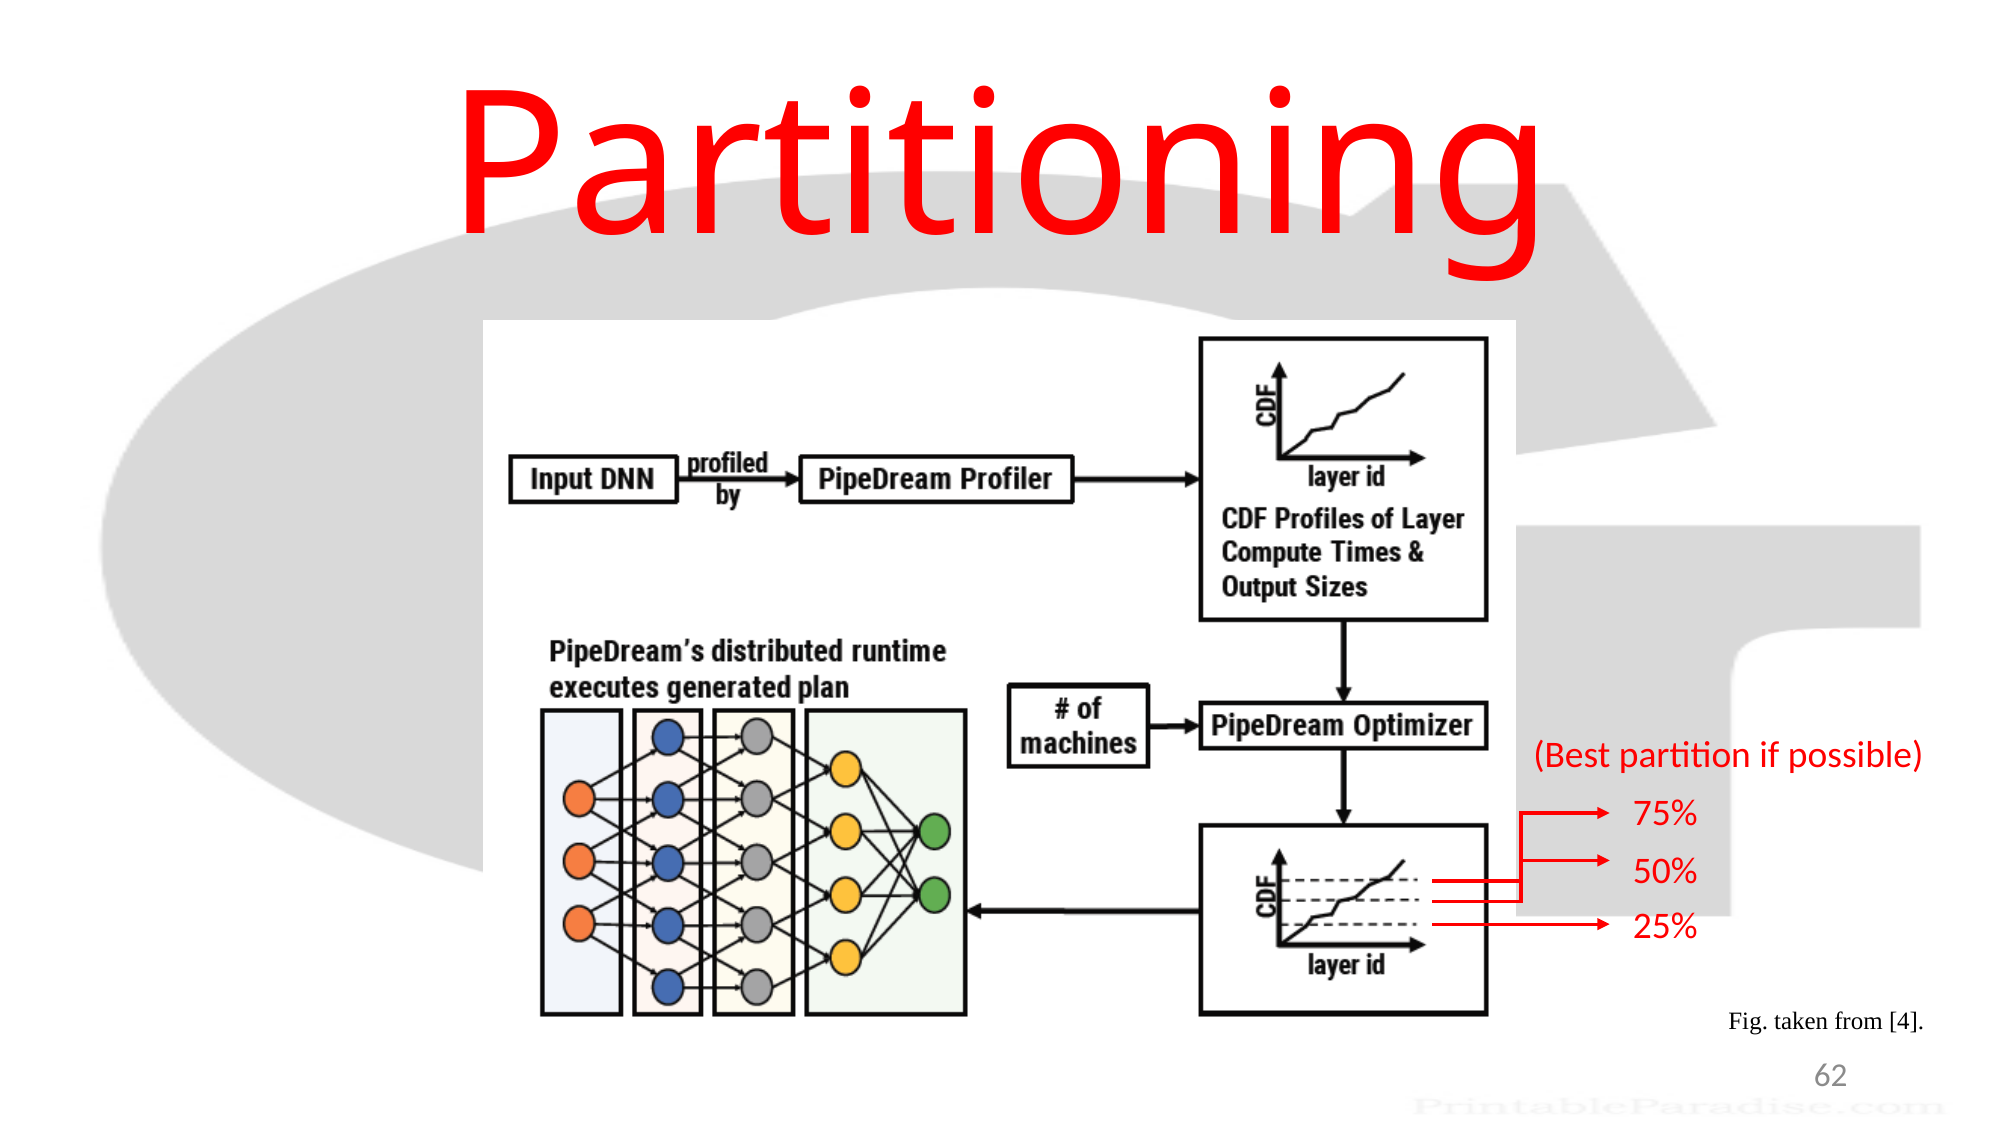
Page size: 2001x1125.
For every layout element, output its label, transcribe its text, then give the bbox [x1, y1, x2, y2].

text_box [1432, 813, 1610, 882]
text_box (Best partition if possible) [1518, 722, 1940, 783]
text_box 25% [1618, 899, 1713, 954]
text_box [1432, 882, 1610, 902]
text_box 75% [1618, 783, 1713, 841]
text_box Fig. taken from [4]. [1713, 997, 1972, 1043]
title Partitioning [137, 59, 1863, 278]
picture [483, 320, 1516, 1041]
slide_number 62 [1412, 1042, 1863, 1103]
text_box 50% [1618, 841, 1713, 899]
